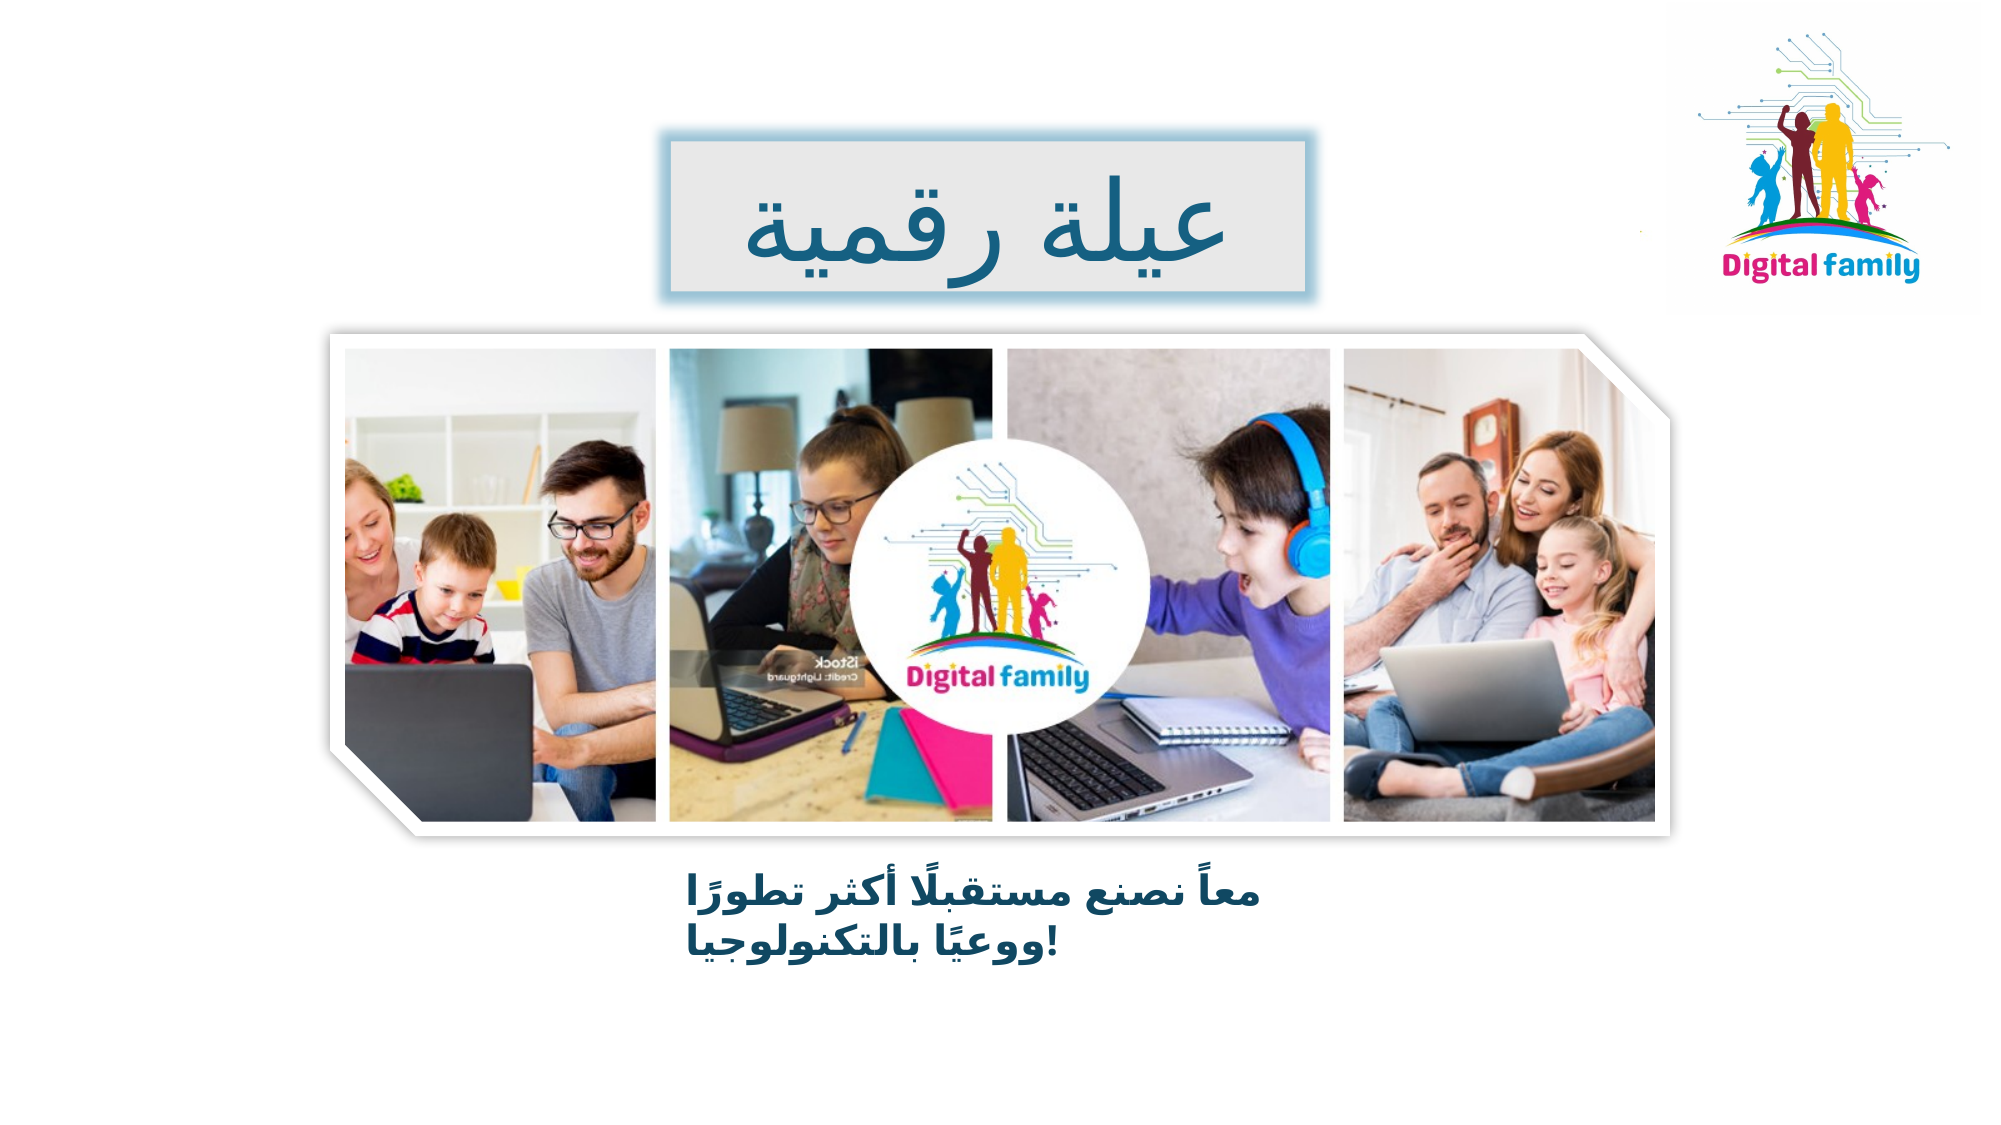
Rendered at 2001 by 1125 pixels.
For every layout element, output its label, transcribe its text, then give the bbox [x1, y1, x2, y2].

text_box معاً نصنع مستقبلًا أكثر تطورًا ووعيًا بالتكنولوجيا! [670, 856, 1381, 972]
picture [336, 0, 2000, 830]
text_box عيلة رقمية [670, 141, 1305, 292]
